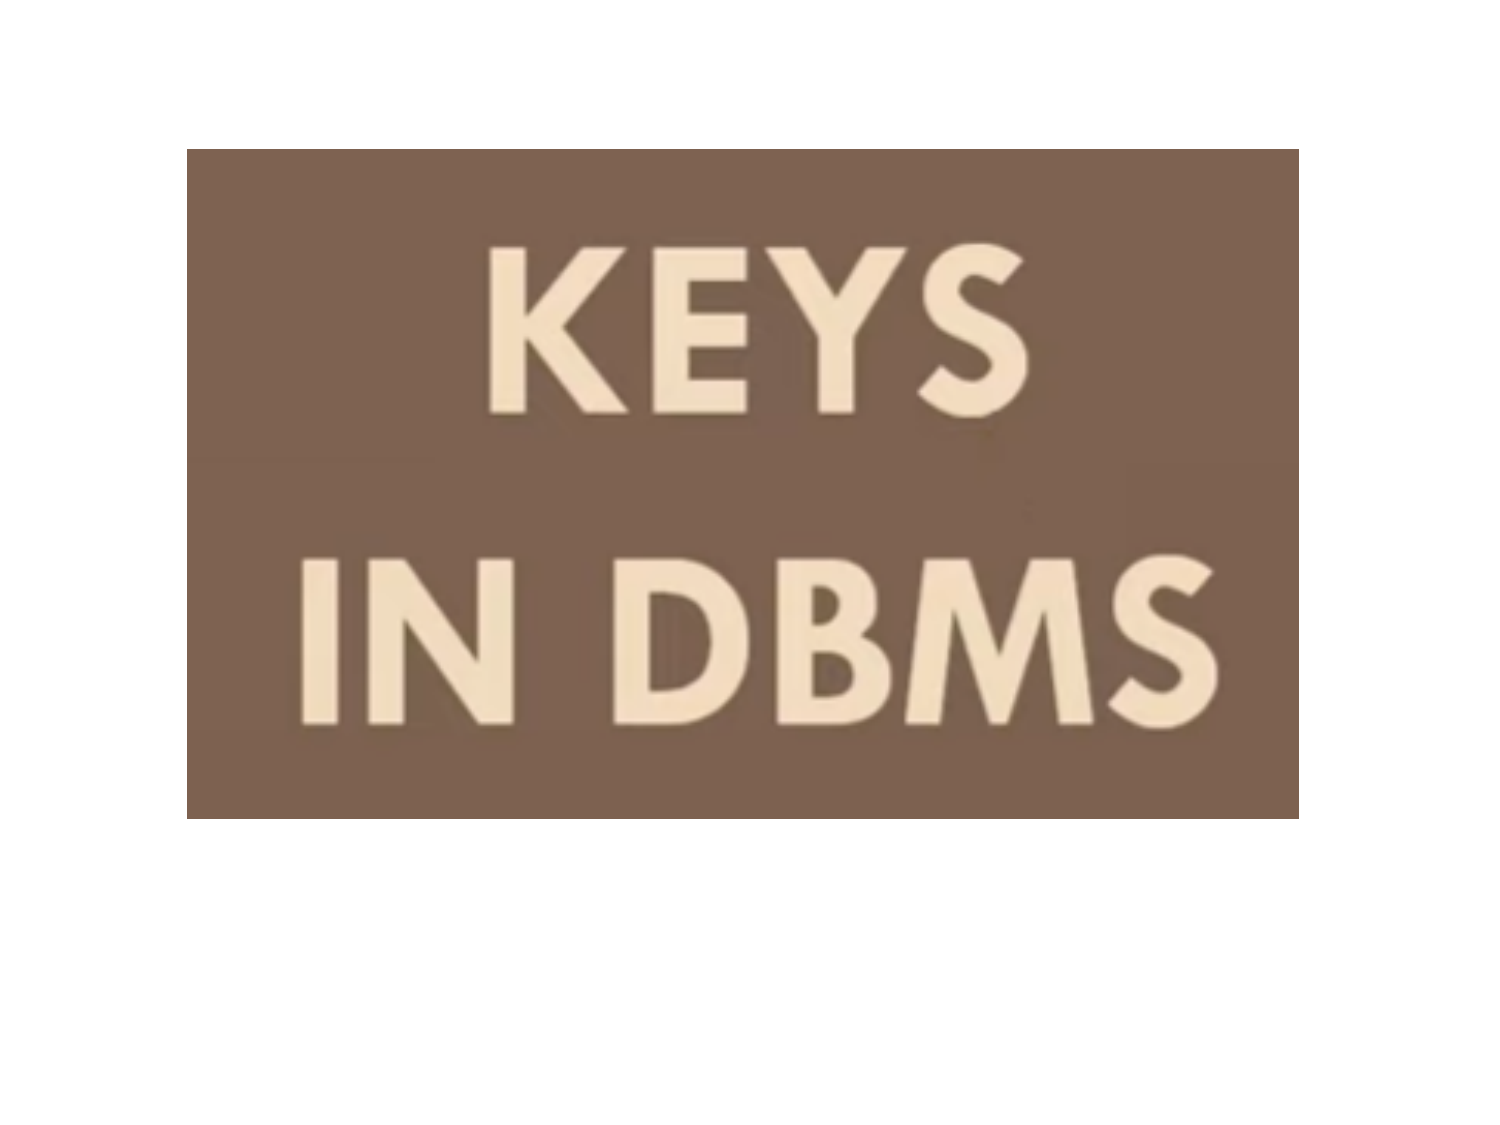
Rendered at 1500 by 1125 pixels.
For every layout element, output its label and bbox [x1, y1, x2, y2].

picture [187, 149, 1300, 819]
